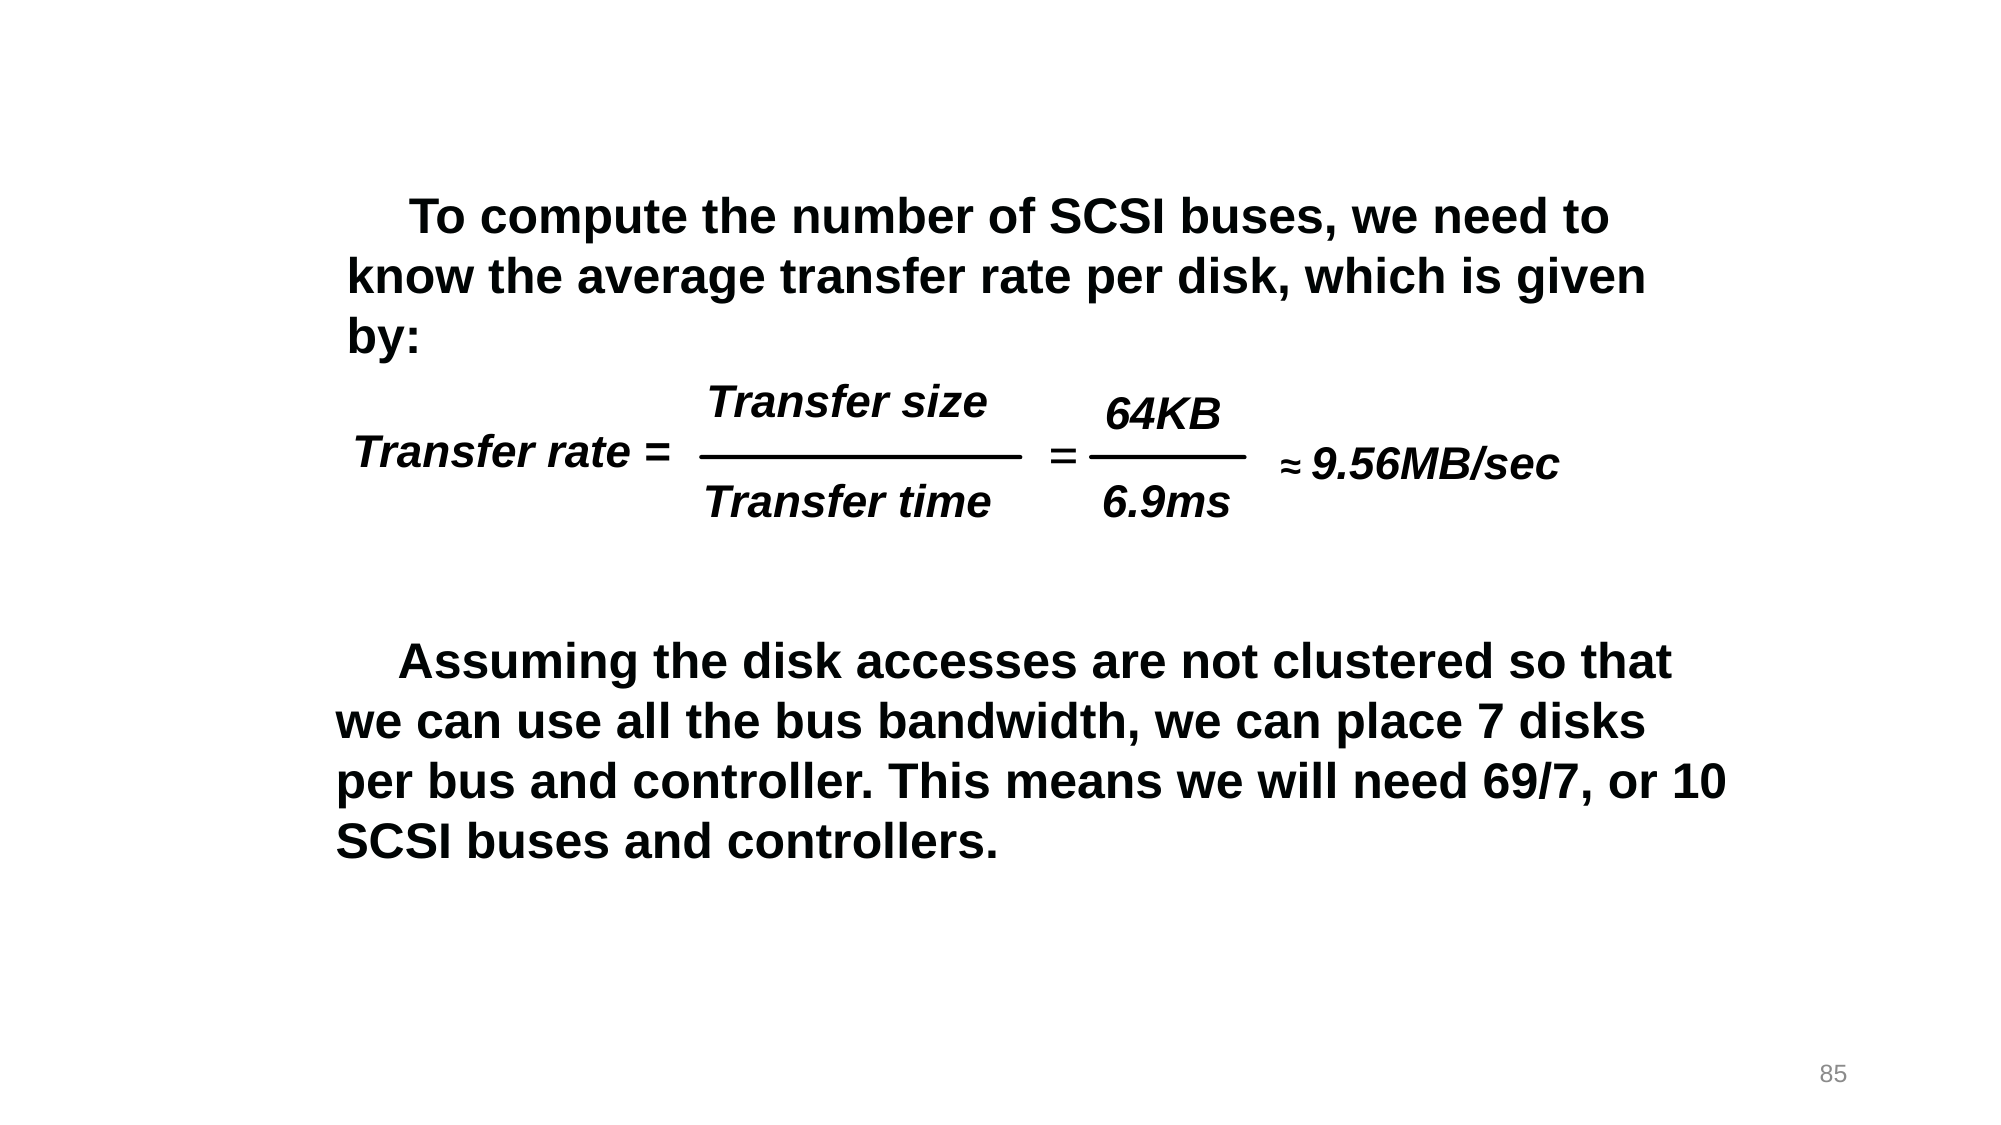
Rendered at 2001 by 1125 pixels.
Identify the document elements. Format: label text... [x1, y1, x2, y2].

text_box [350, 372, 1579, 528]
slide_number 85 [1412, 1042, 1863, 1103]
text_box To compute the number of SCSI buses, we need to know the average transfer rate per disk, which is given by: [331, 175, 1682, 376]
text_box Assuming the disk accesses are not clustered so that we can use all the bus bandwidth, we can place 7 disks per bus and controller. This means we will need 69/7, or 10 SCSI buses and controllers. [320, 621, 1750, 876]
